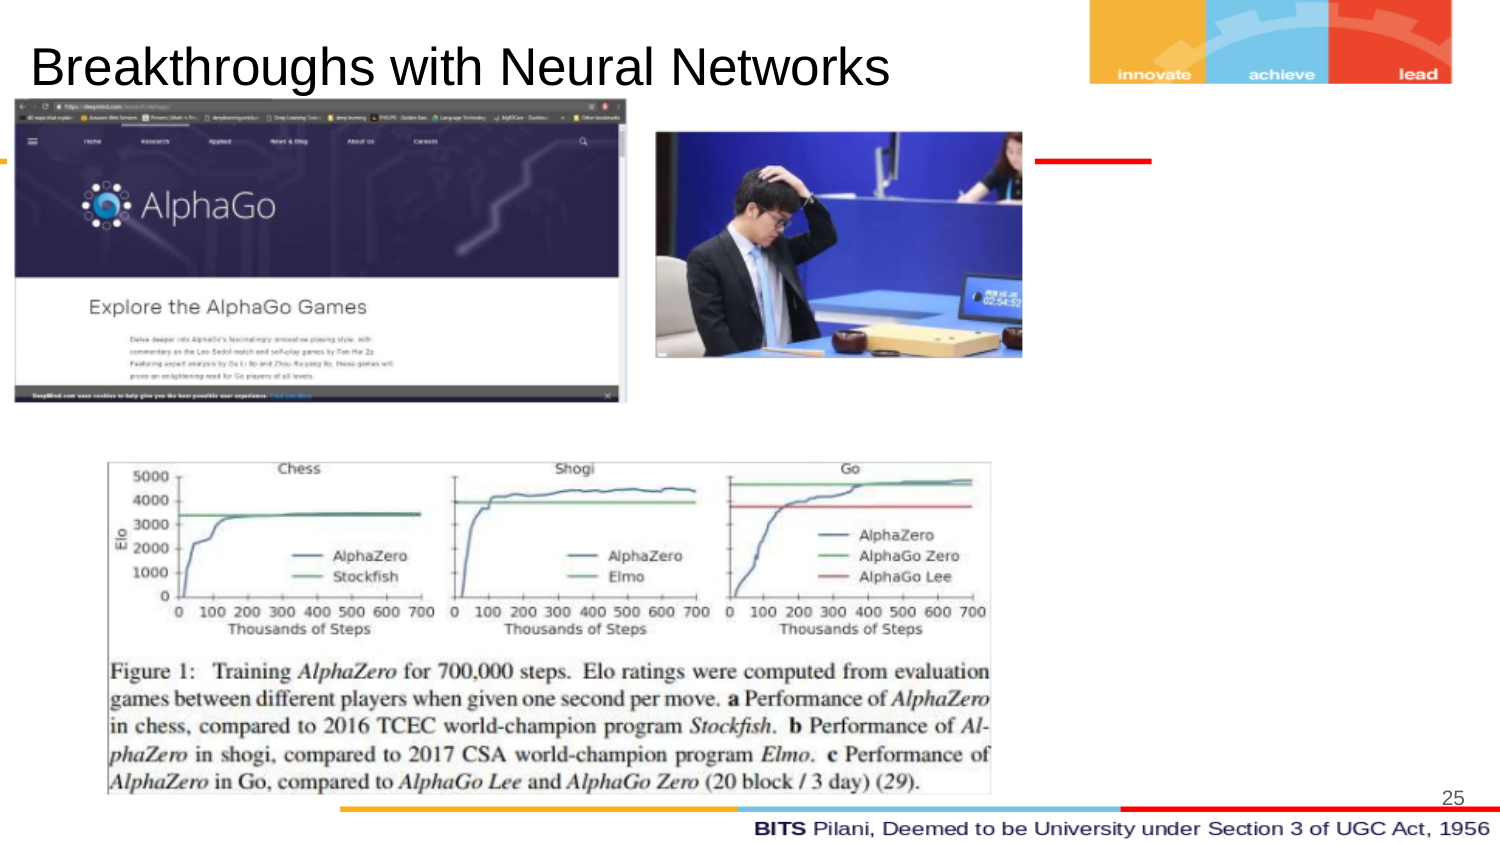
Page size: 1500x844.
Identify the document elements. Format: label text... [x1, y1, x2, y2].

picture [0, 0, 1500, 844]
text_box Breakthroughs with Neural Networks [15, 17, 1029, 87]
slide_number 25 [1389, 764, 1480, 830]
